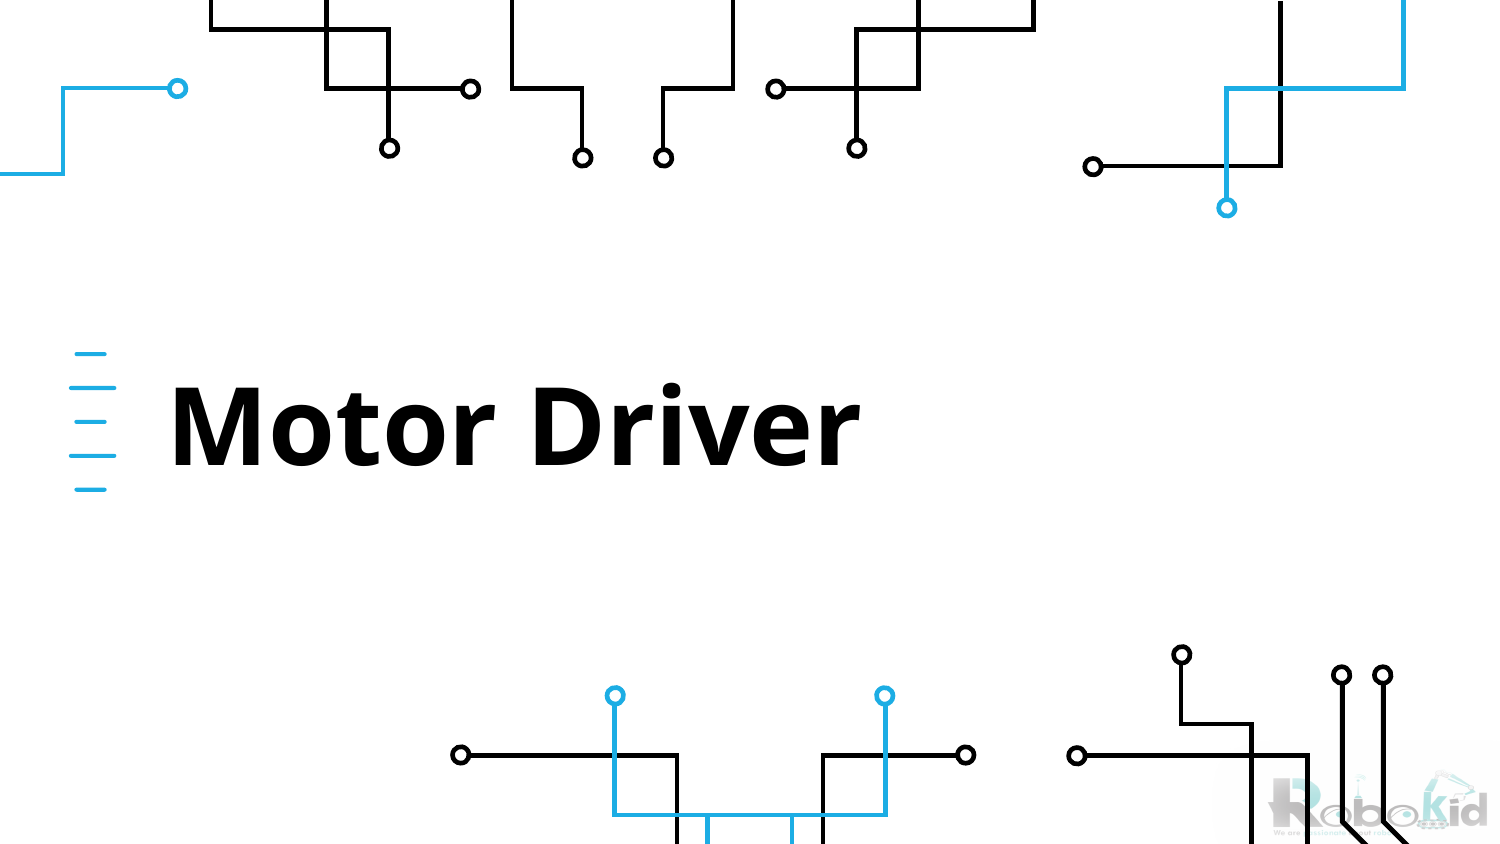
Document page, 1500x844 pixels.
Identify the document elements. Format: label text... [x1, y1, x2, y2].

title Motor Driver [151, 268, 1039, 575]
